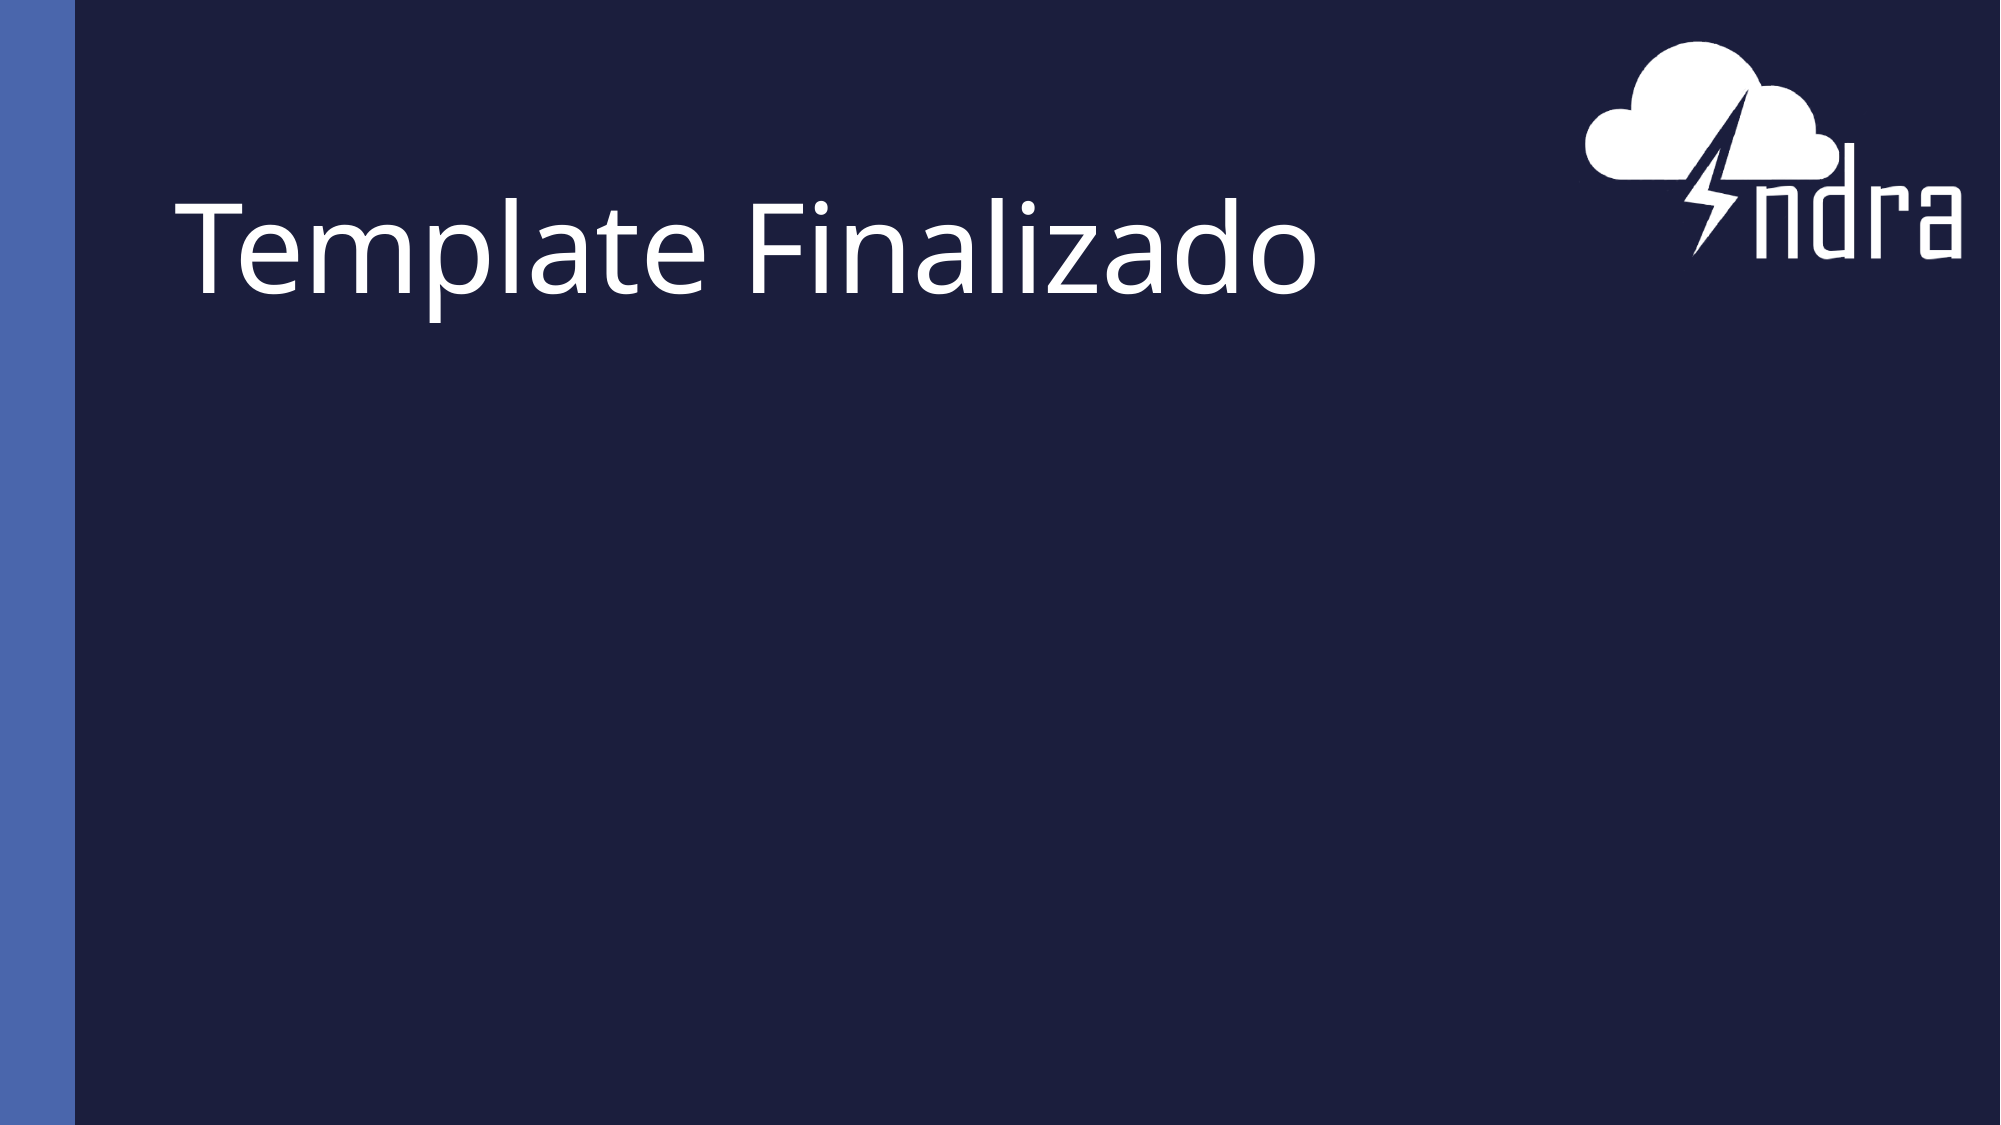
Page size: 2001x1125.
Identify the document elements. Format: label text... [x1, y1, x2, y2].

title Template Finalizado [159, 151, 1705, 327]
picture [1577, 32, 1969, 271]
